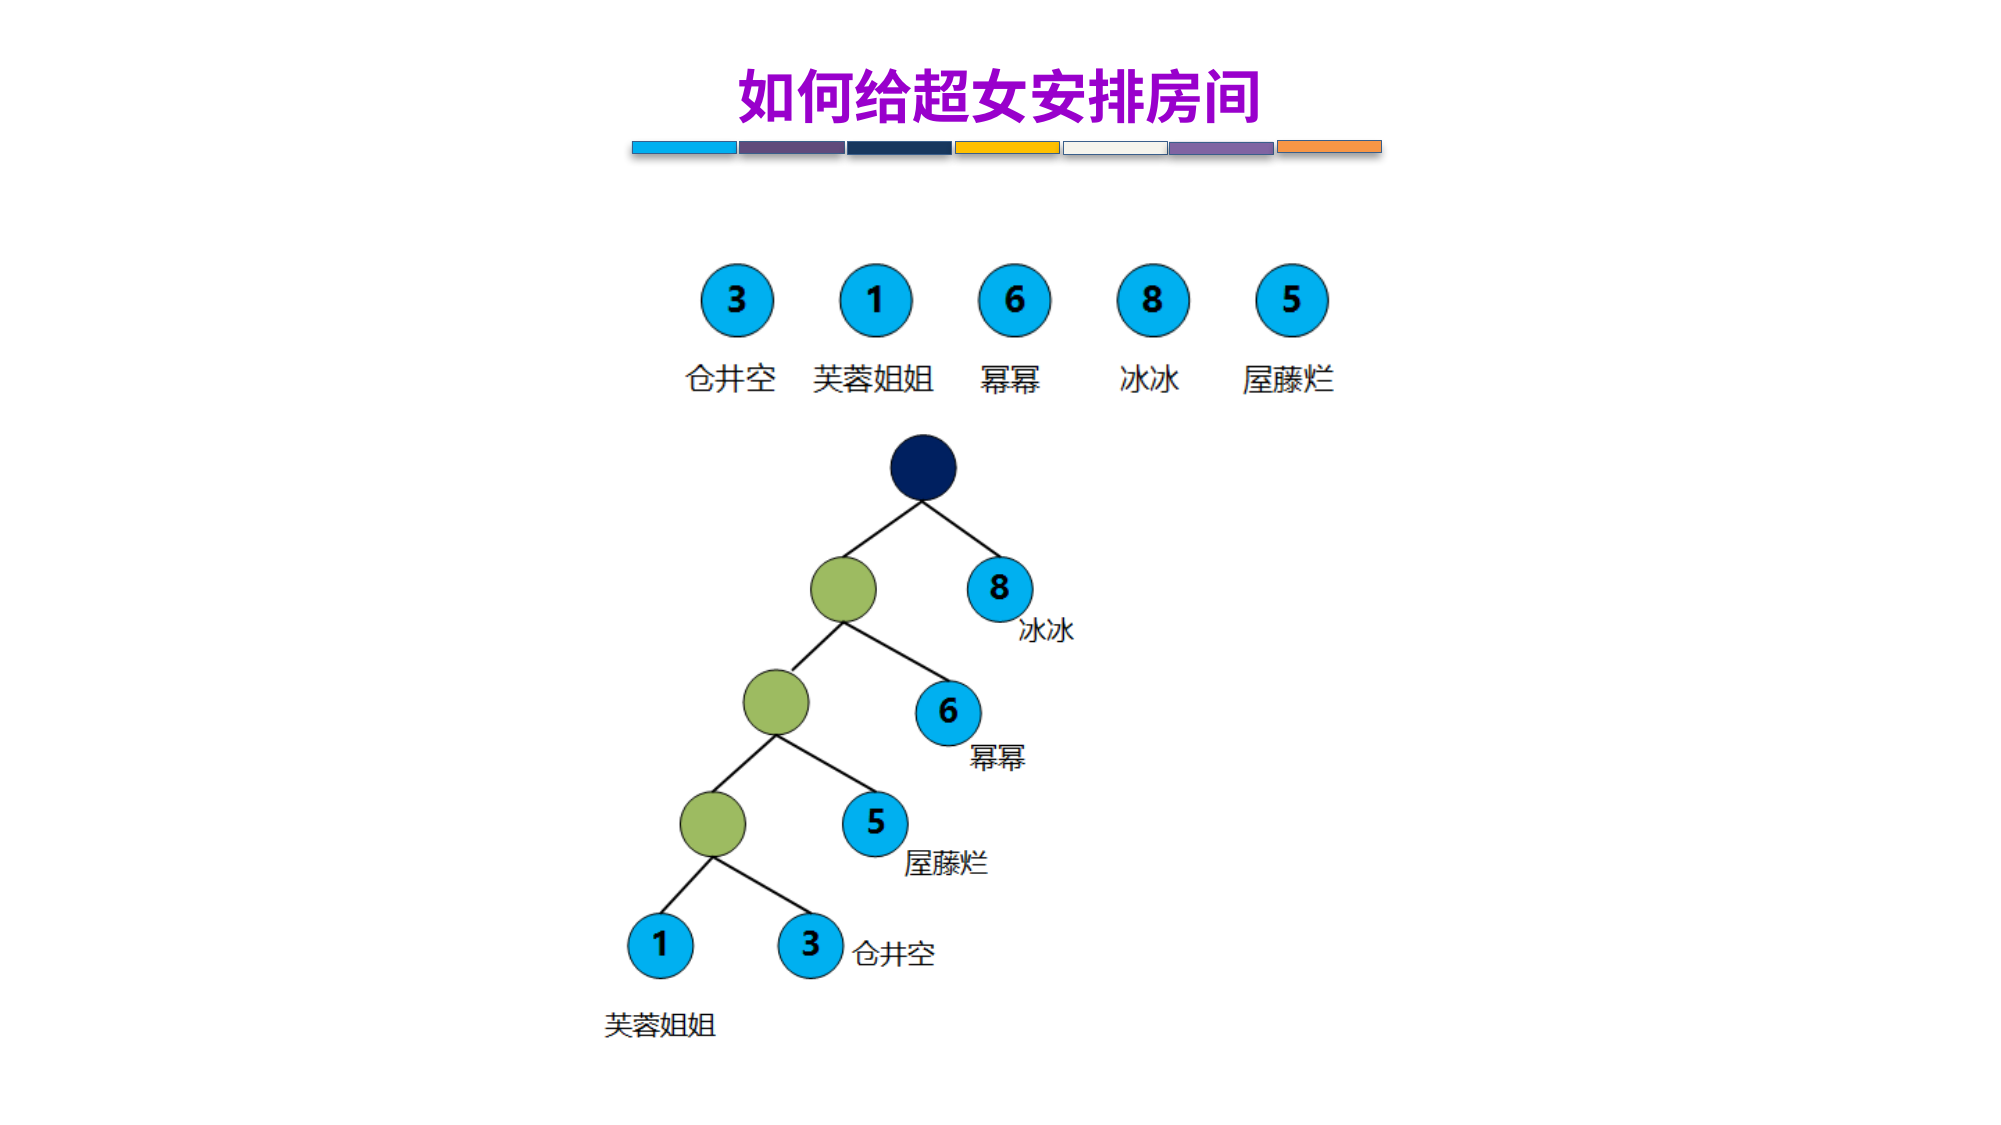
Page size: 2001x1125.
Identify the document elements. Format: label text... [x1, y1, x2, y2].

picture [661, 262, 1360, 415]
text_box [630, 139, 738, 155]
text_box [1061, 140, 1167, 156]
text_box [953, 139, 1061, 156]
text_box [738, 139, 846, 156]
text_box [846, 140, 953, 156]
text_box [1167, 140, 1275, 156]
text_box 如何给超女安排房间 [0, 18, 2000, 138]
picture [591, 432, 1088, 1057]
text_box [1275, 138, 1383, 155]
